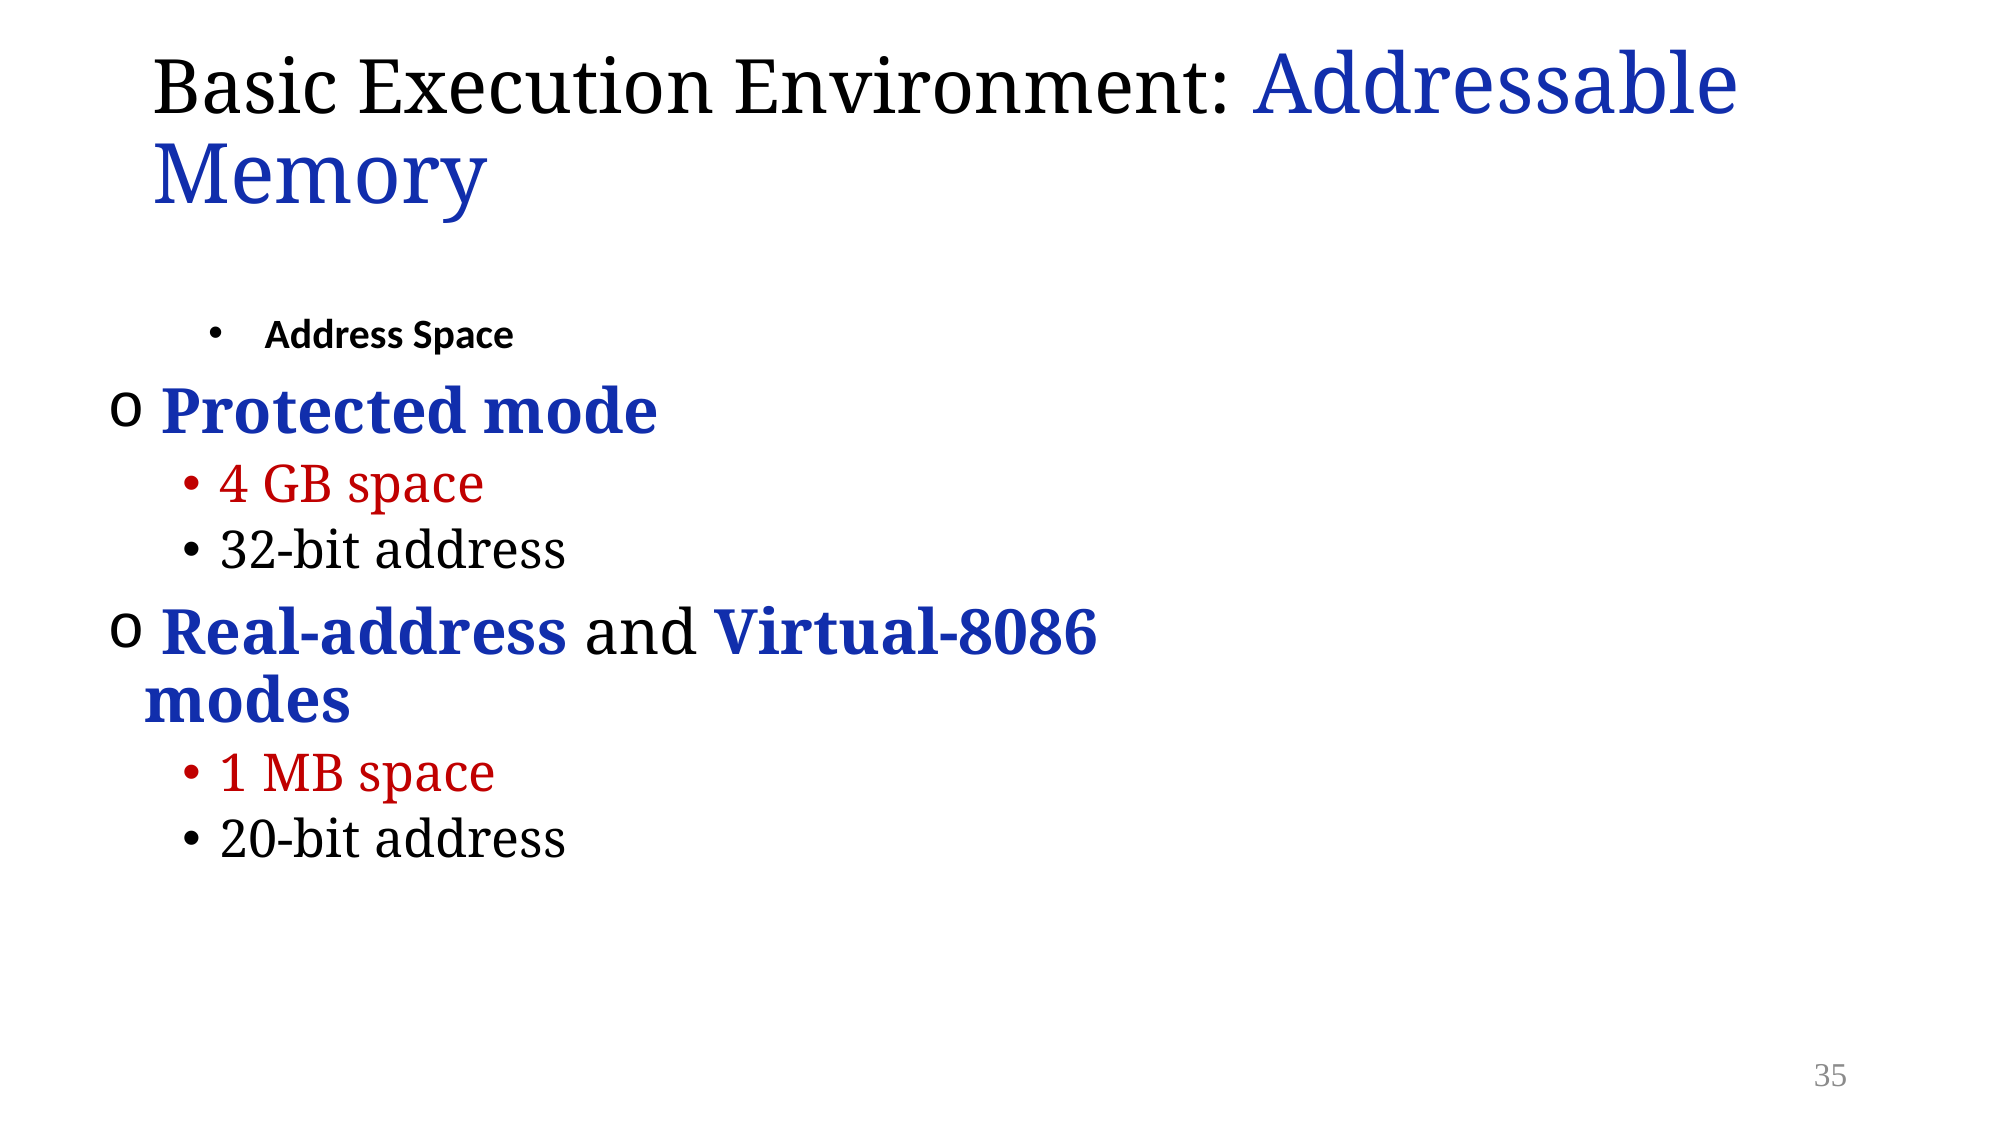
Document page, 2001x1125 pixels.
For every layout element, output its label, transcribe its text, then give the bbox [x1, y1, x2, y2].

text_box Address Space [193, 299, 530, 365]
list Protected mode 4 GB space 32-bit address Real-address and Virtual-8086 modes 1 MB space 20-bit address [92, 371, 1156, 847]
slide_number 35 [1412, 1042, 1863, 1103]
title Basic Execution Environment: Addressable Memory [137, 23, 1863, 241]
